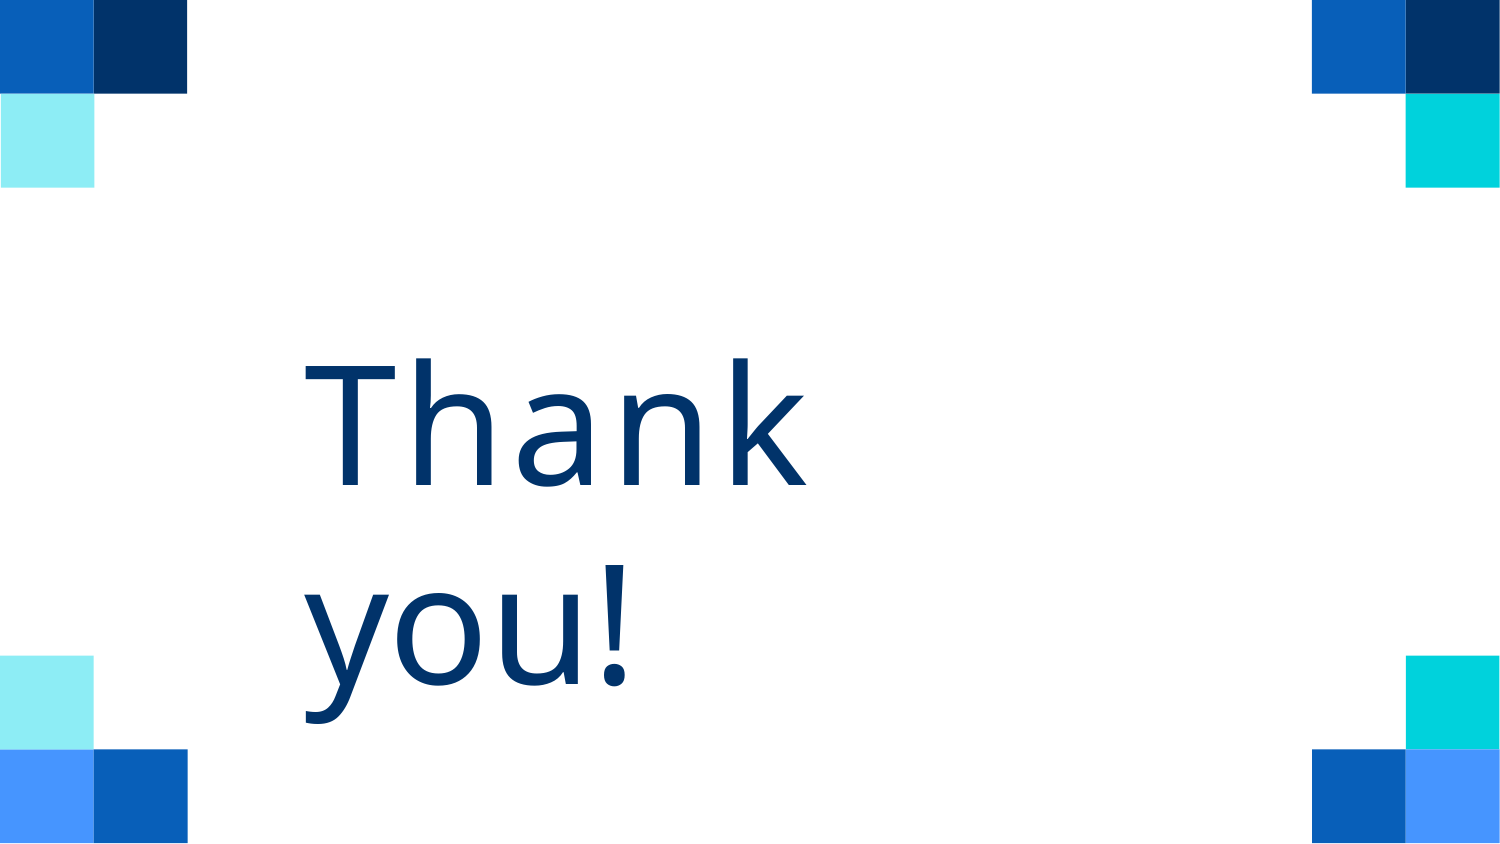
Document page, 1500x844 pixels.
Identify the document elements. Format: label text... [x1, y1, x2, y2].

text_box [0, 655, 188, 844]
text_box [1405, 655, 1500, 844]
text_box [1312, 749, 1400, 844]
title Thank you! [302, 316, 1169, 719]
text_box [1405, 102, 1500, 188]
text_box [0, 102, 95, 188]
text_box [0, 0, 188, 94]
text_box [1311, 0, 1500, 94]
